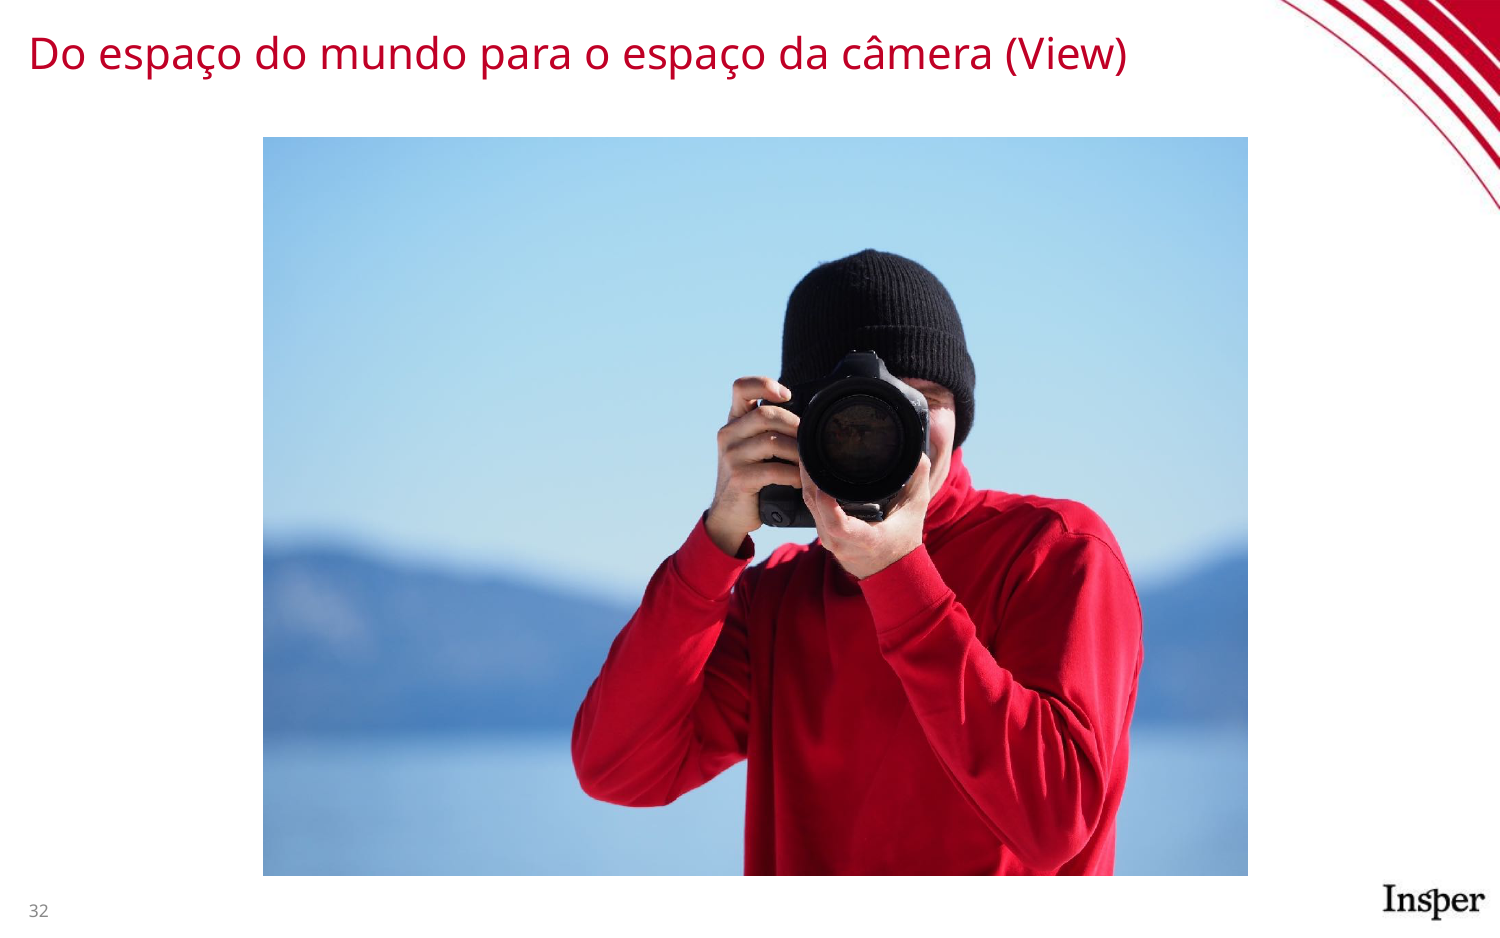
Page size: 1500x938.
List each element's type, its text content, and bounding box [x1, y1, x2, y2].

picture [249, 0, 1500, 938]
title Do espaço do mundo para o espaço da câmera (View) [13, 18, 1397, 104]
slide_number 32 [0, 887, 78, 938]
